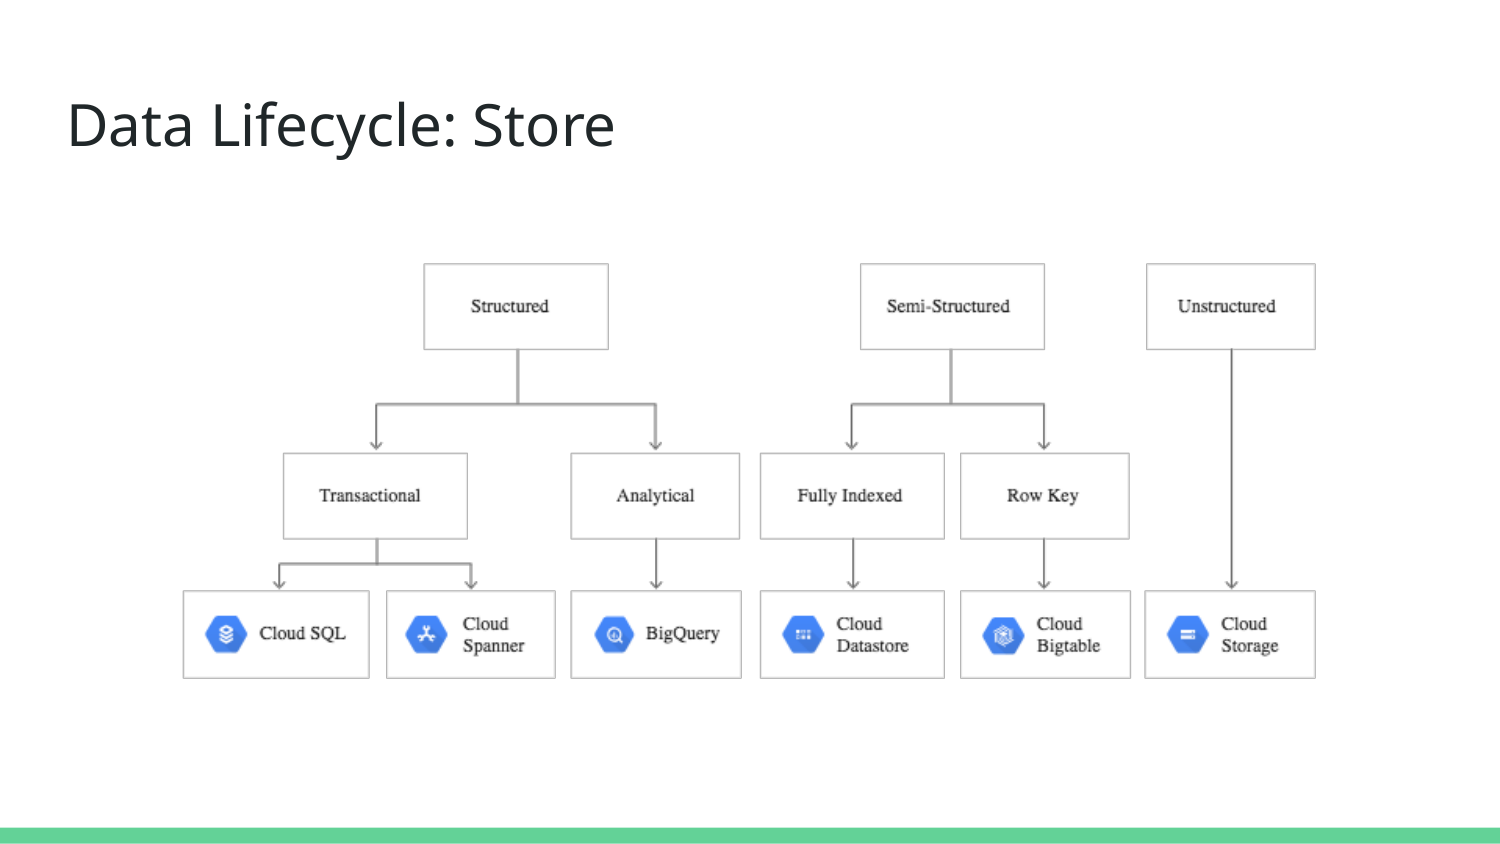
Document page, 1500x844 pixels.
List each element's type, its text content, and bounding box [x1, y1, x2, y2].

picture [174, 239, 1326, 700]
title Data Lifecycle: Store [51, 72, 1449, 167]
